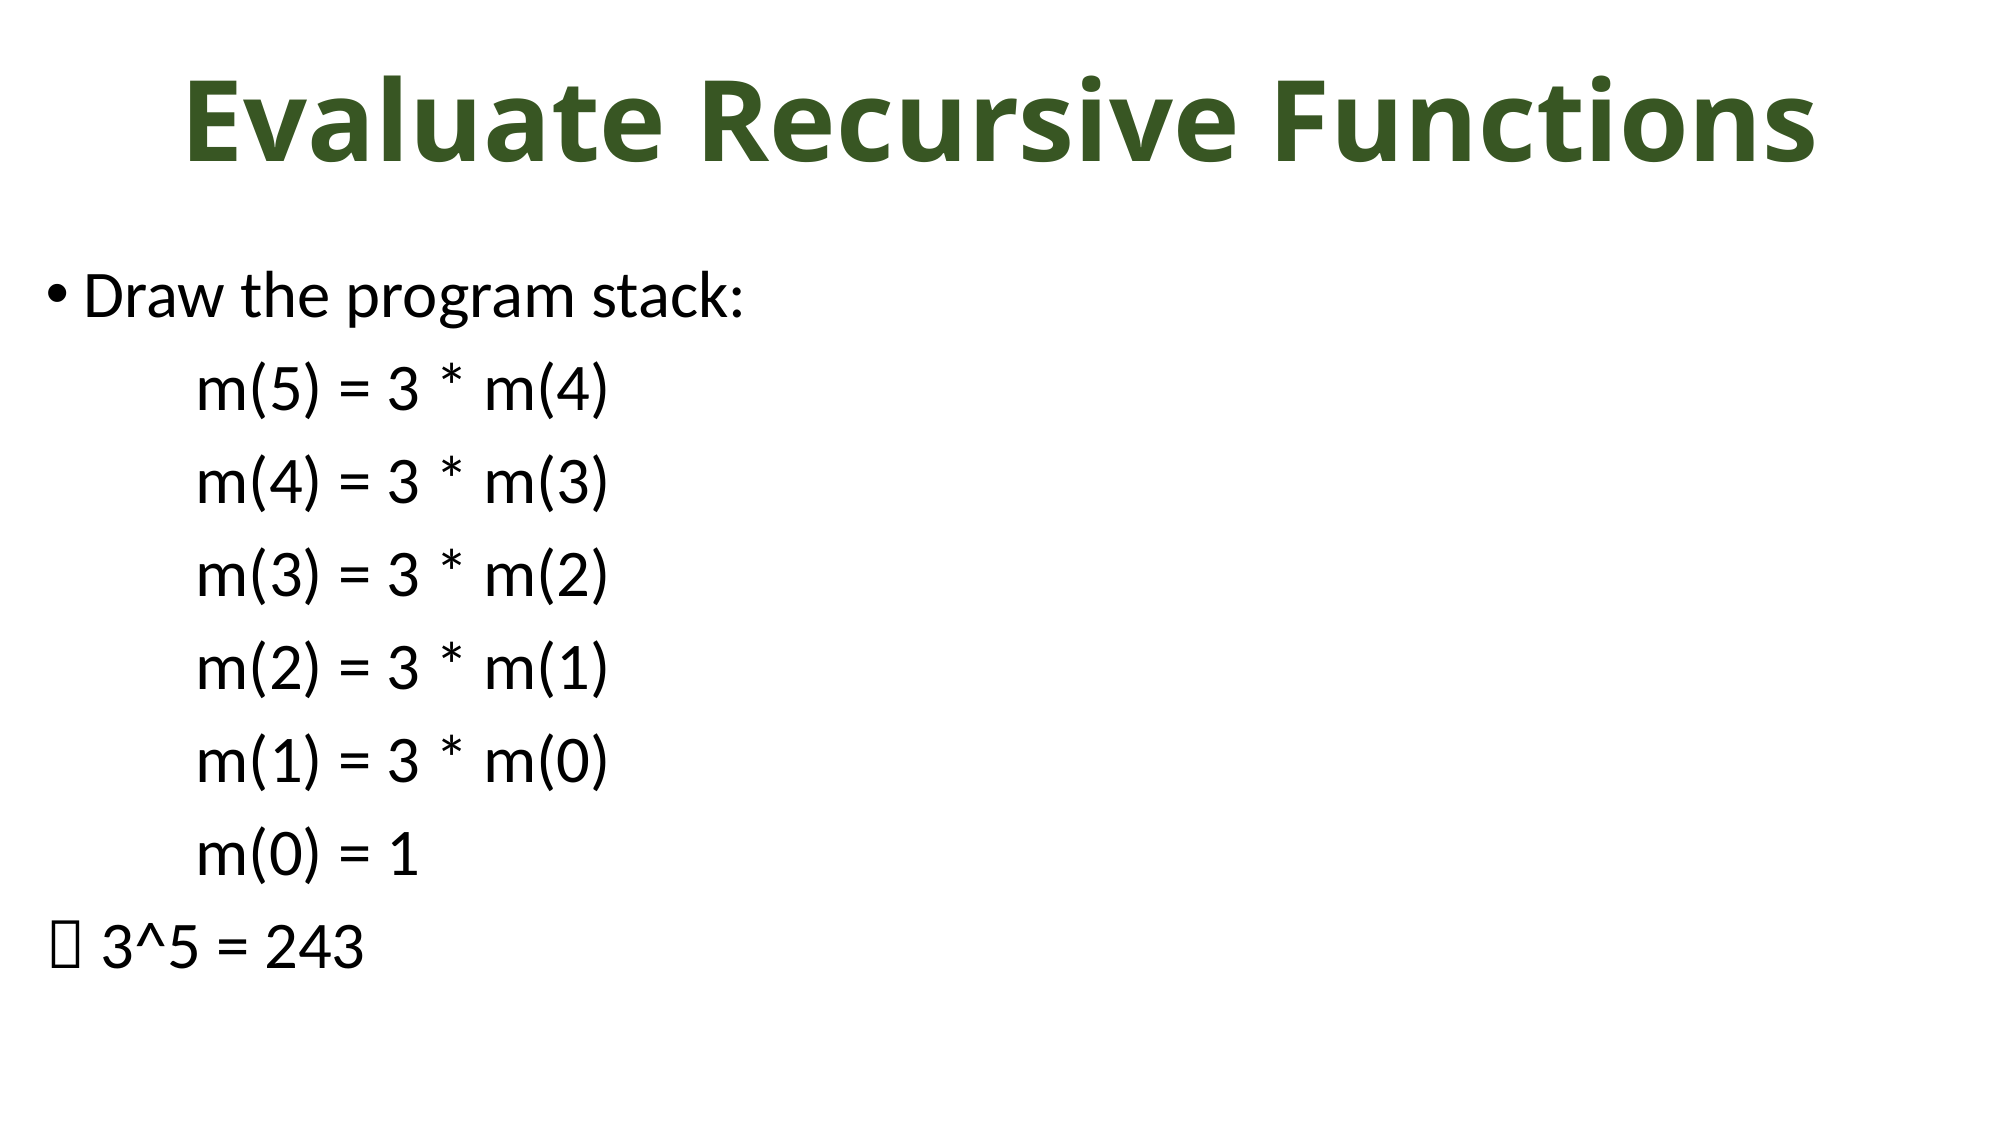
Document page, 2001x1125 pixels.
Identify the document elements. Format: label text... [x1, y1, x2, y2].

title Evaluate Recursive Functions [137, 27, 1863, 223]
list Draw the program stack: m(5) = 3 * m(4) m(4) = 3 * m(3) m(3) = 3 * m(2) m(2) = 3 * m(1) m(1) = 3 * m(0) m(0) = 1  3^5 = 243 [30, 252, 1863, 1084]
